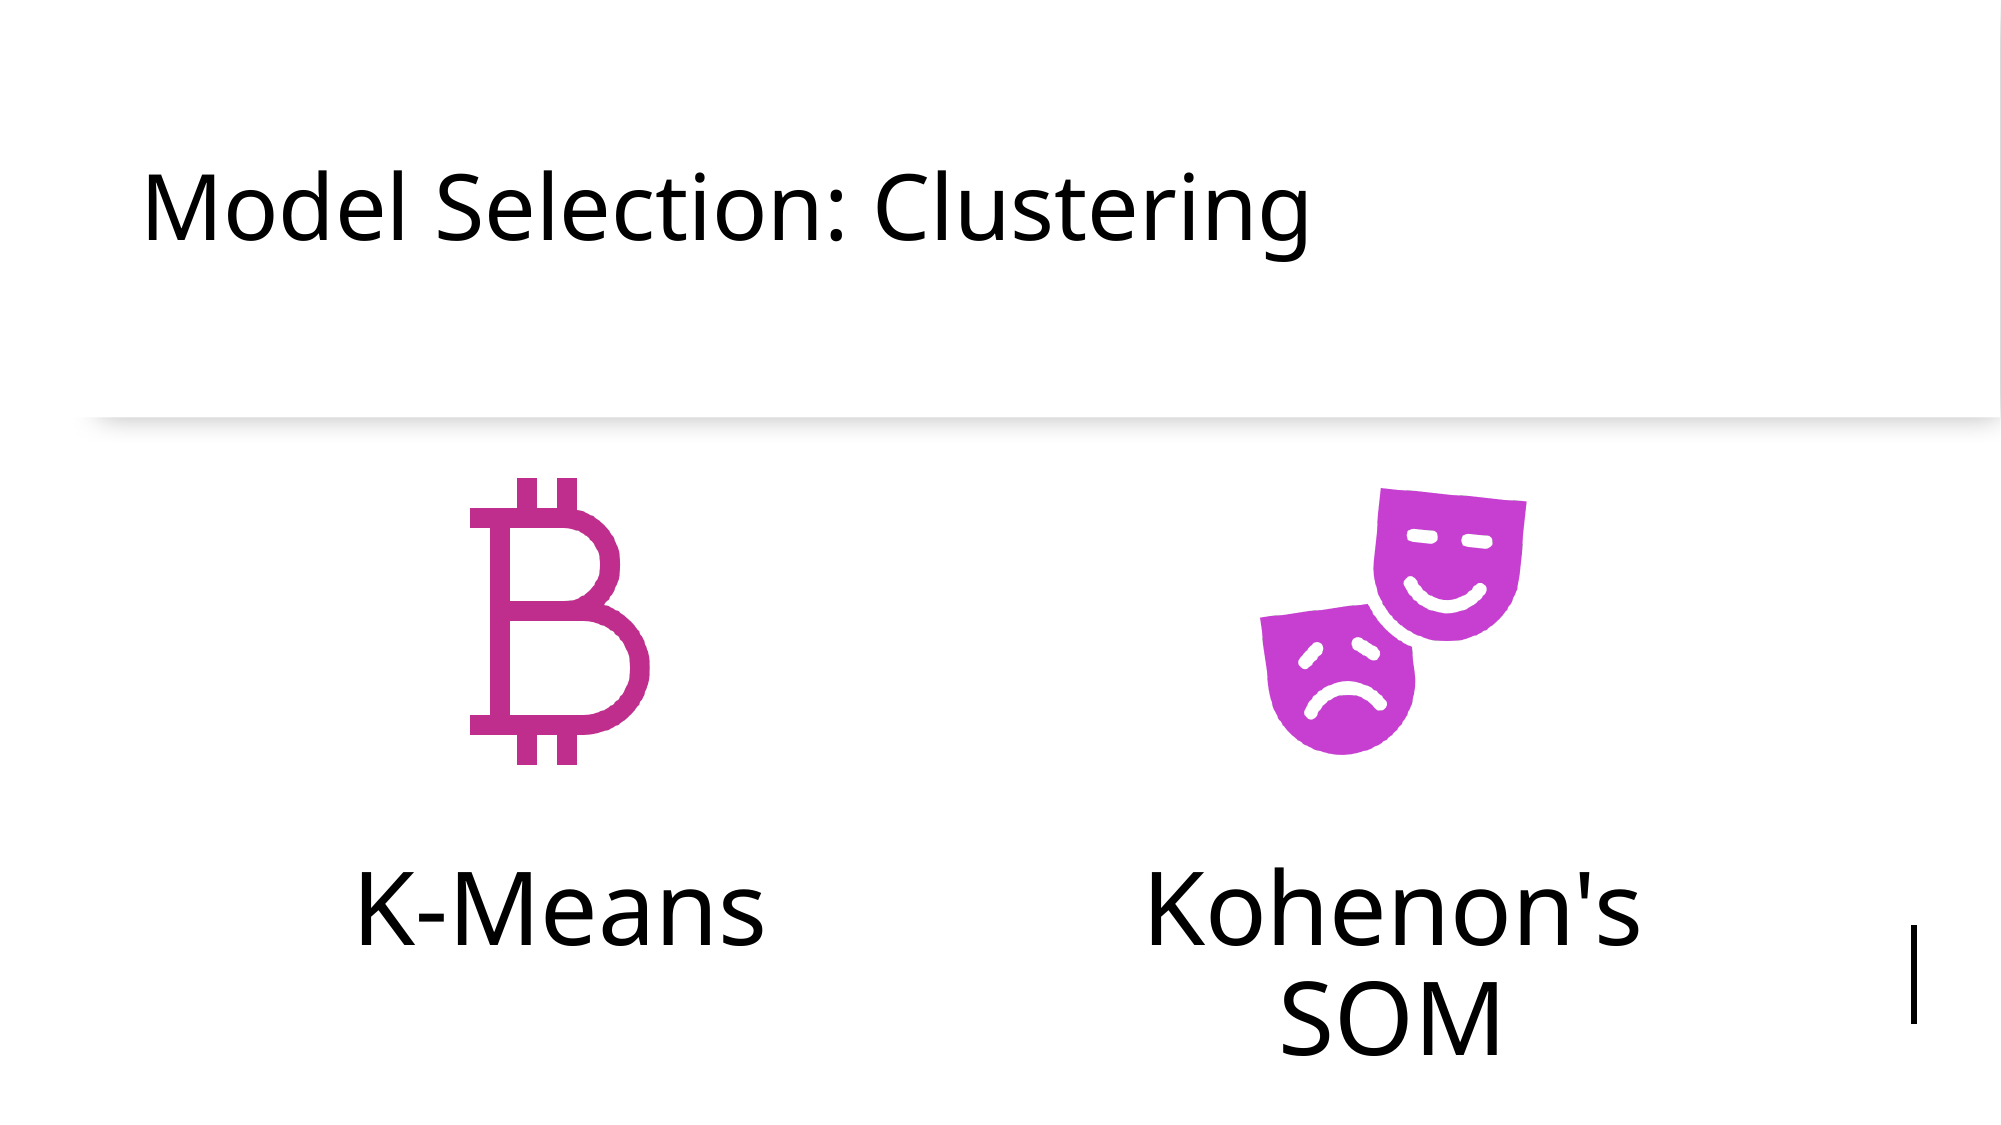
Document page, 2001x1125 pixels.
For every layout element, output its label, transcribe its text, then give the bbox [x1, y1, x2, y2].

text_box [0, 0, 2000, 418]
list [124, 450, 1828, 987]
text_box [0, 418, 2000, 1125]
title Model Selection: Clustering [124, 140, 1699, 376]
